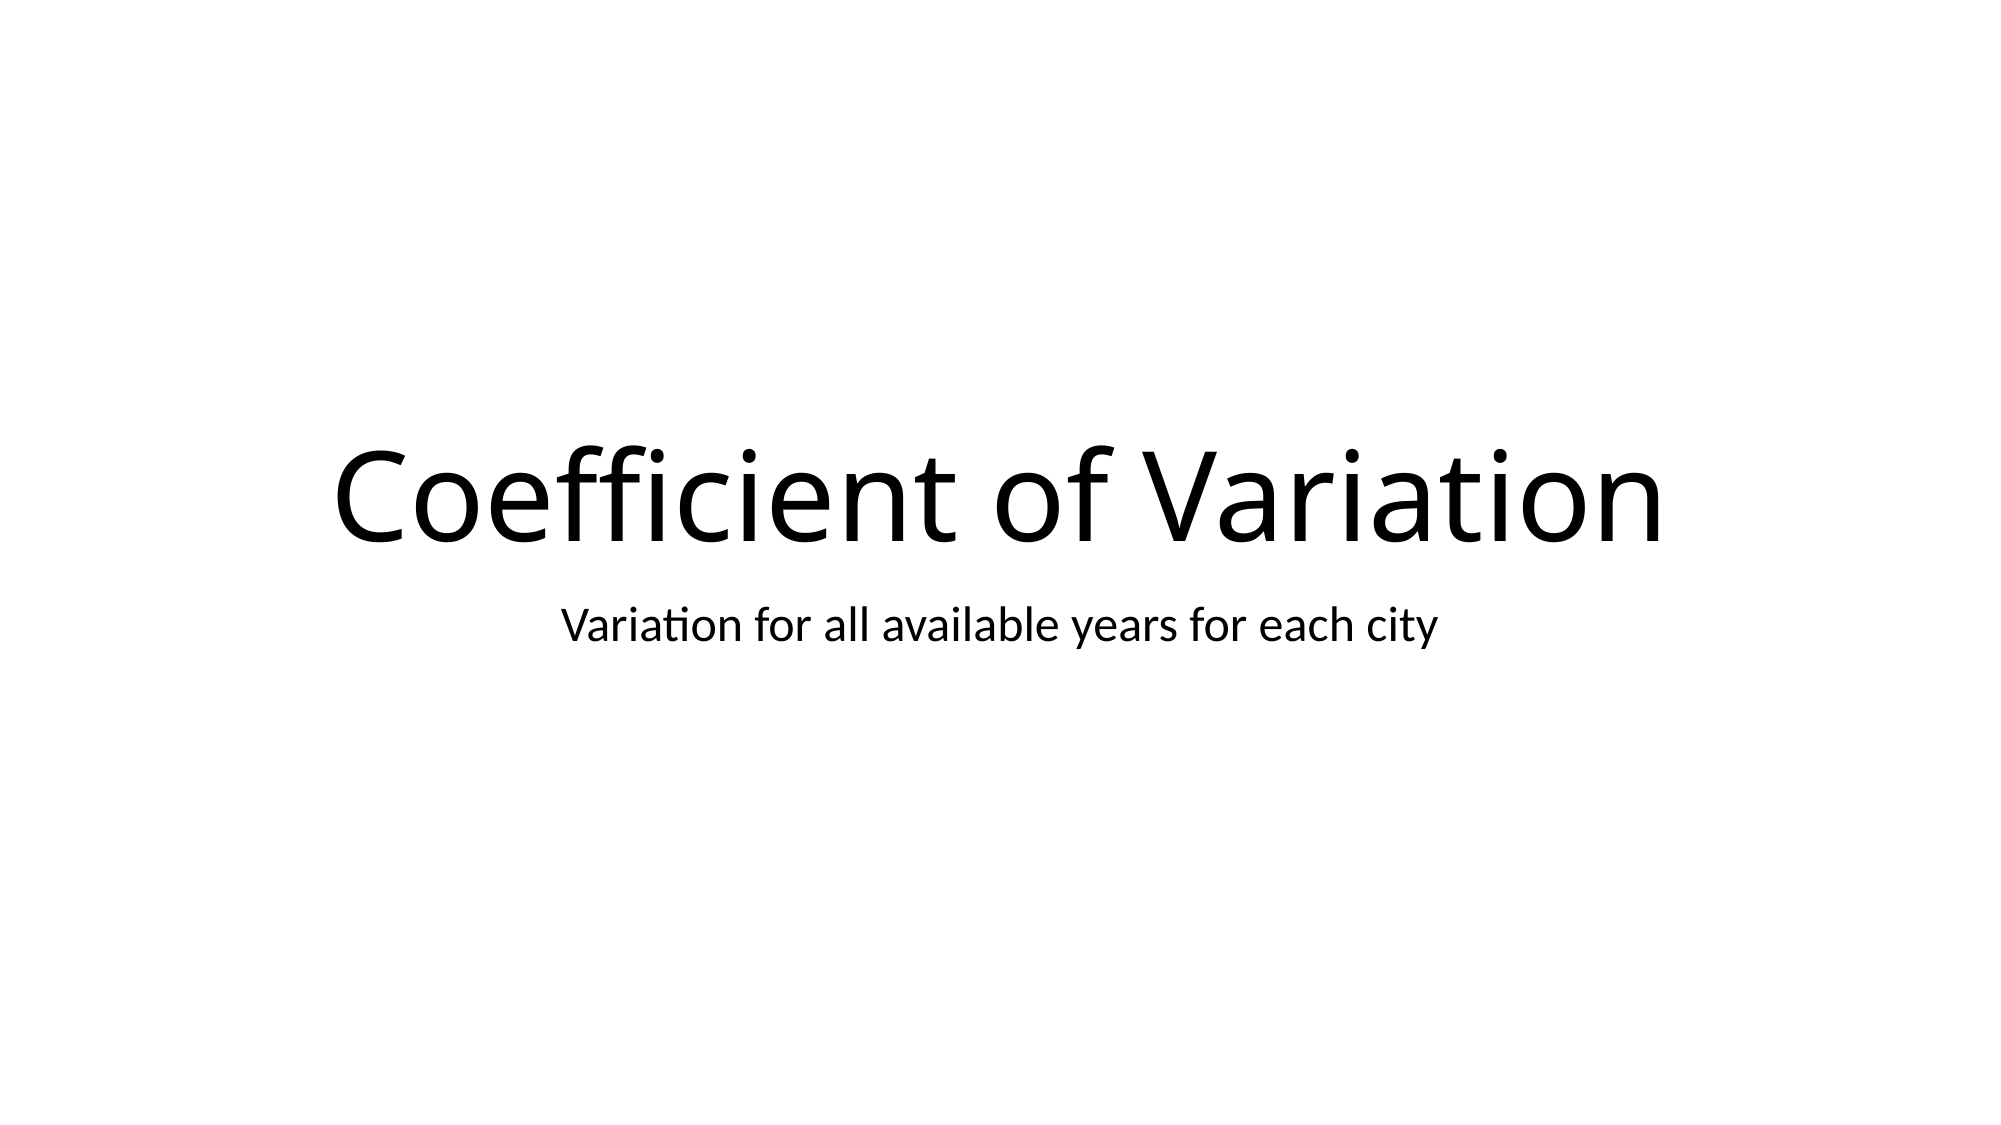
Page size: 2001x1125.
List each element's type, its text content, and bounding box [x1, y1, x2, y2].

subtitle Variation for all available years for each city [249, 590, 1750, 863]
title Coefficient of Variation [249, 184, 1750, 576]
